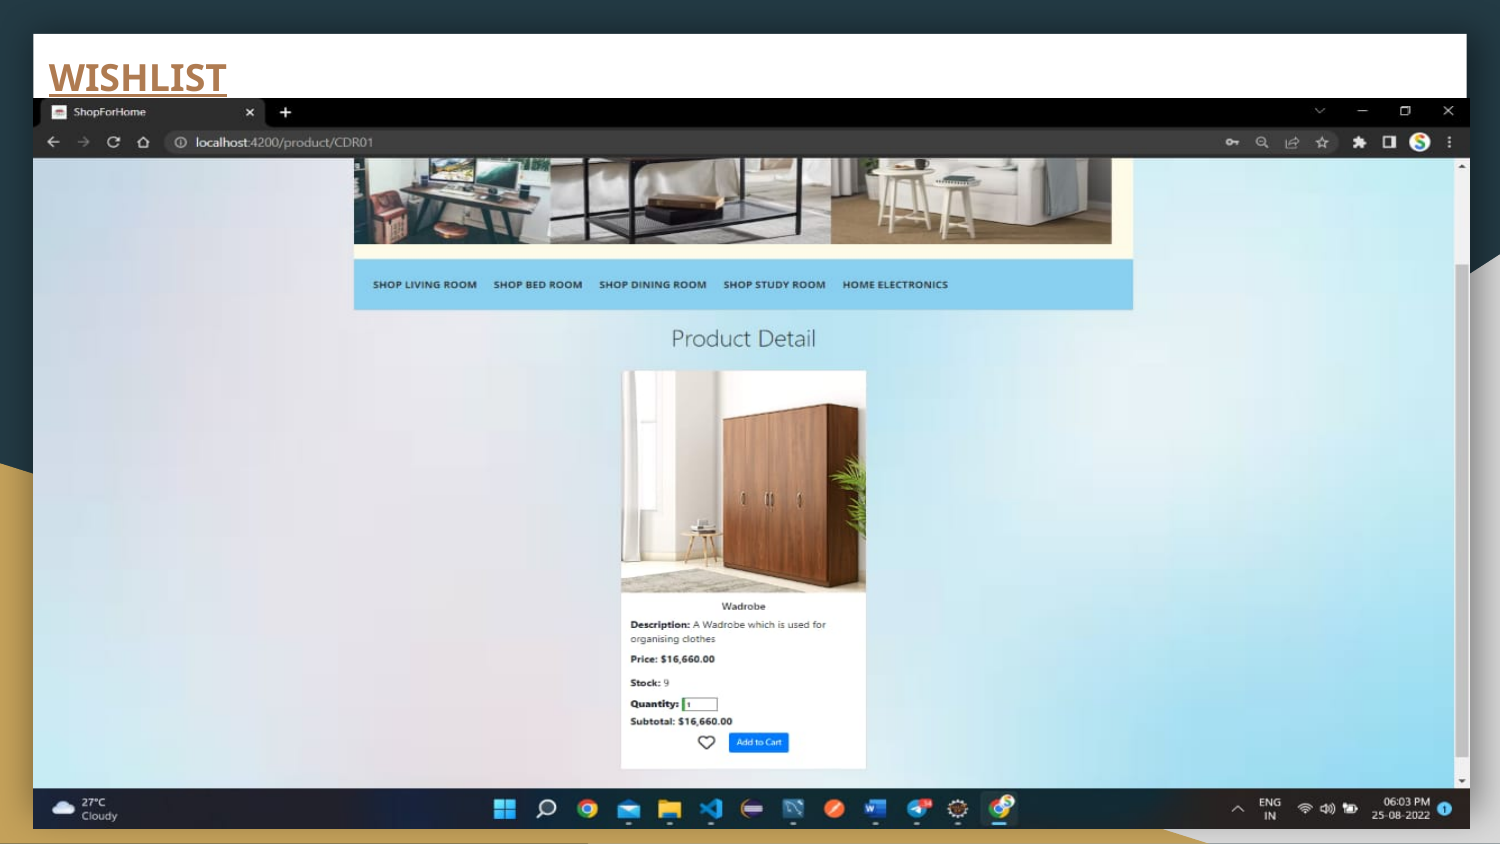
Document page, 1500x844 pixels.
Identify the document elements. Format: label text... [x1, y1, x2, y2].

picture [33, 98, 1470, 829]
title WISHLIST [33, 38, 1265, 98]
